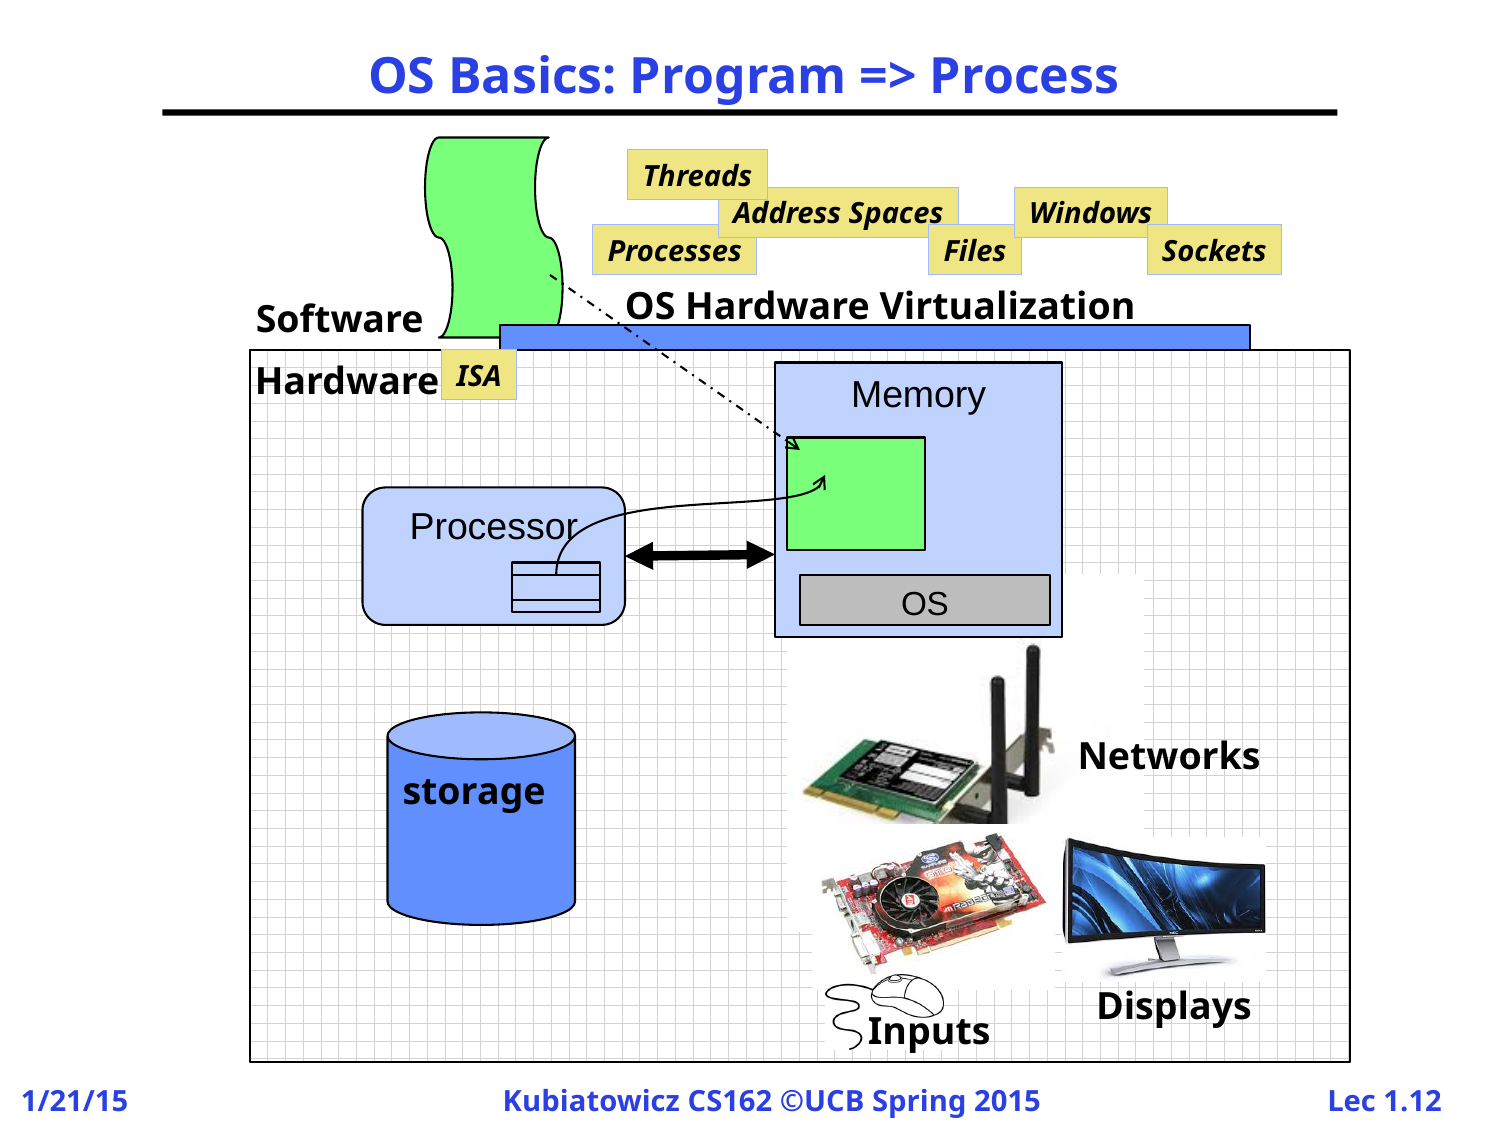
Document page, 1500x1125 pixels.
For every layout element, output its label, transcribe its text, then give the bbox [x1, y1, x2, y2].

text_box OS Hardware Virtualization [801, 274, 1151, 335]
text_box [787, 437, 925, 550]
text_box Memory [774, 362, 1063, 638]
text_box [249, 350, 1350, 1063]
text_box Processes [592, 224, 757, 273]
text_box ISA [441, 349, 517, 400]
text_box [512, 562, 601, 613]
text_box Sockets [1147, 224, 1282, 275]
text_box Hardware [240, 349, 455, 410]
text_box Displays [1081, 987, 1267, 1035]
text_box Processor [362, 487, 625, 625]
text_box Address Spaces [718, 187, 959, 238]
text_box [640, 459, 741, 660]
picture [787, 574, 1266, 1050]
text_box Threads [627, 149, 768, 200]
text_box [387, 713, 574, 759]
text_box [425, 137, 562, 338]
title OS Basics: Program => Process [87, 16, 1400, 138]
text_box Files [928, 224, 1022, 275]
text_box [549, 274, 801, 451]
text_box Networks [1148, 724, 1276, 785]
text_box storage [387, 712, 576, 925]
text_box Windows [1014, 187, 1168, 238]
text_box Software [241, 287, 439, 348]
text_box Inputs [853, 999, 1006, 1060]
text_box [499, 324, 544, 350]
text_box [804, 324, 1250, 350]
